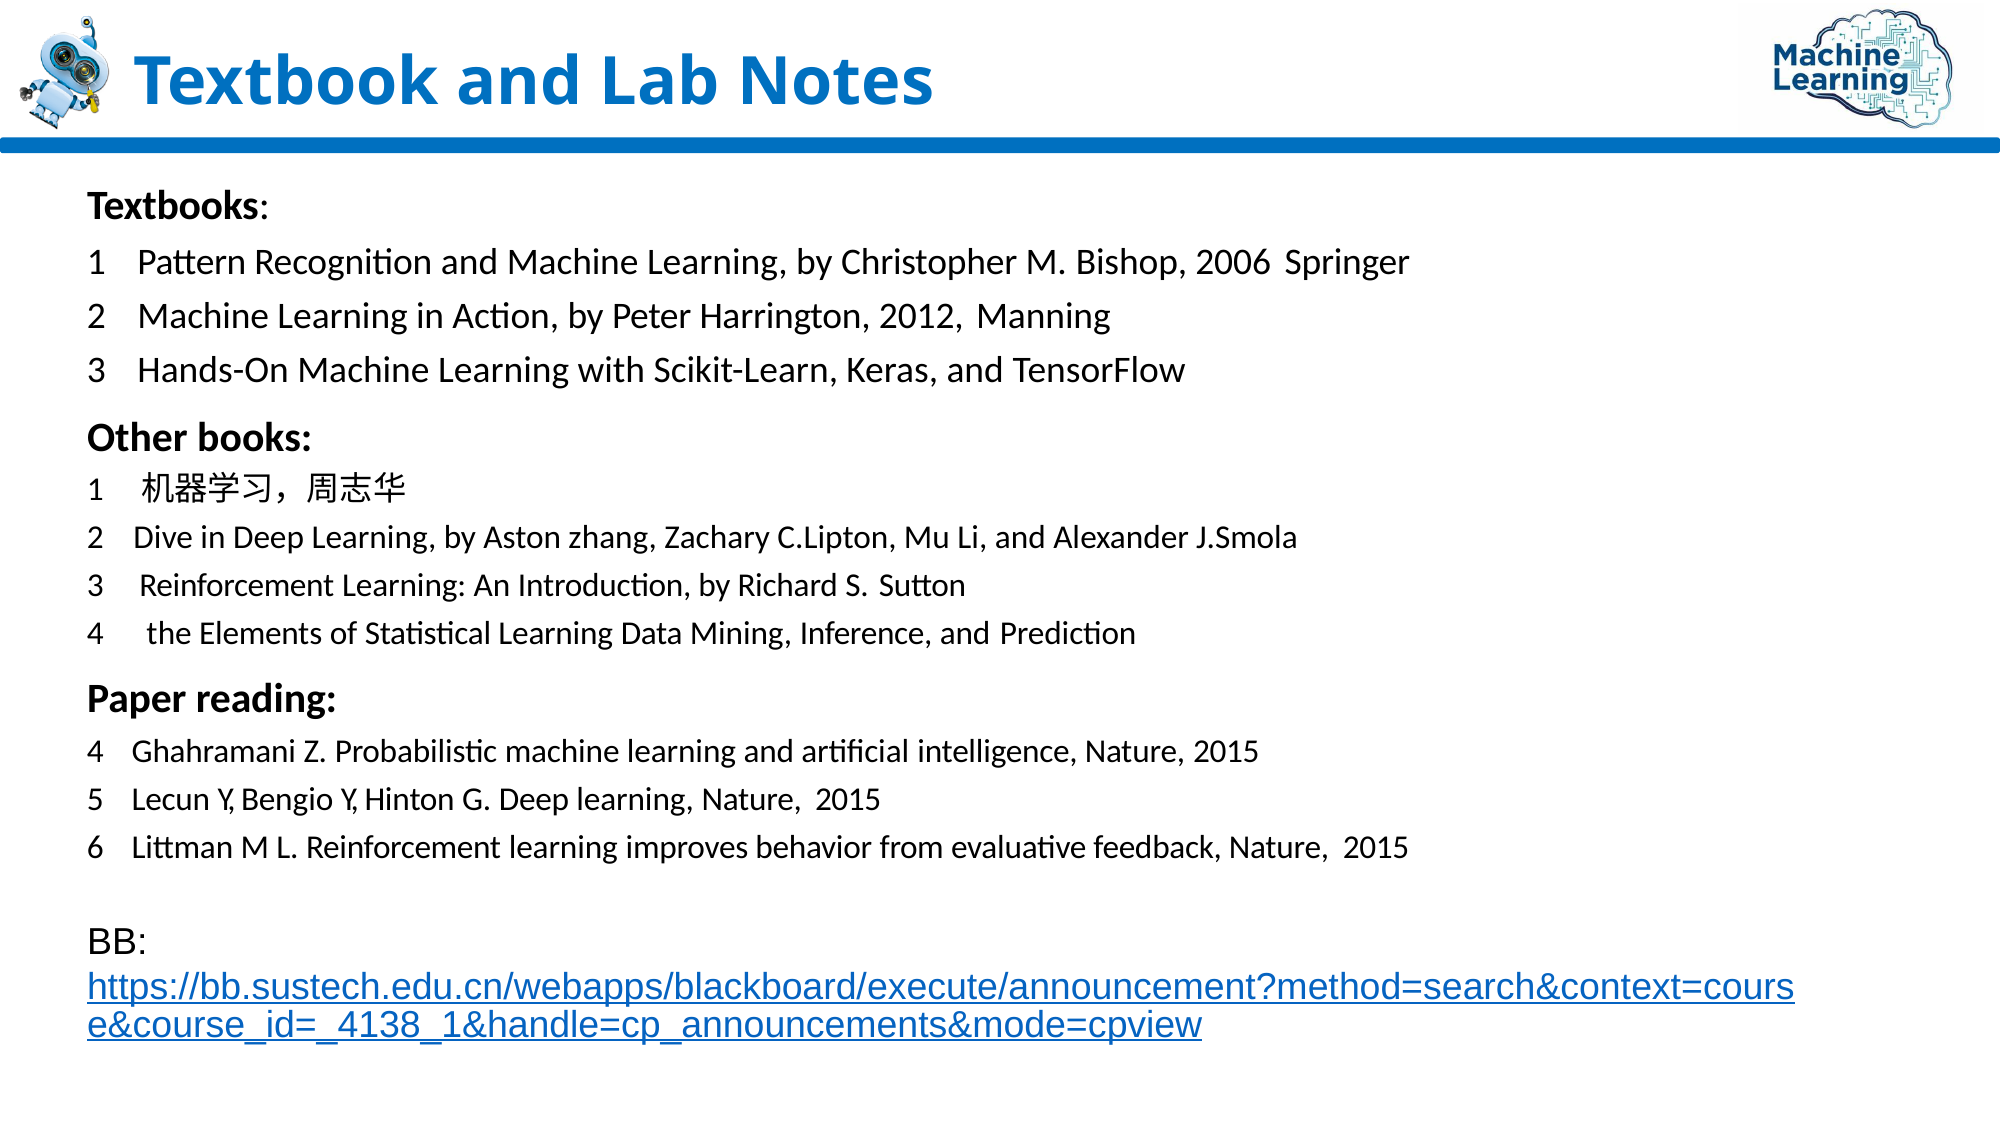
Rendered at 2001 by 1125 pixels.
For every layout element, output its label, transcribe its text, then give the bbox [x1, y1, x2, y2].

picture [16, 0, 119, 138]
picture [1738, 3, 1984, 134]
text_box Textbooks: Pattern Recognition and Machine Learning, by Christopher M. Bishop, 2006 Springer Machine Learning in Action, by Peter Harrington, 2012, Manning Hands-On Machine Learning with Scikit-Learn, Keras, and TensorFlow Other books: 1 机器学习，周志华 2 Dive in Deep Learning, by Aston zhang, Zachary C.Lipton, Mu Li, and Alexander J.Smola 3 Reinforcement Learning: An Introduction, by Richard S. Sutton 4 the Elements of Statistical Learning Data Mining, Inference, and Prediction Paper reading: Ghahramani Z. Probabilistic machine learning and artificial intelligence, Nature, 2015 Lecun Y, Bengio Y, Hinton G. Deep learning, Nature, 2015 Littman M L. Reinforcement learning improves behavior from evaluative feedback, Nature, 2015 BB:https://bb.sustech.edu.cn/webapps/blackboard/execute/announcement?method=search&context=course&course_id=_4138_1&handle=cp_announcements&mode=cpview [84, 165, 1811, 1008]
text_box [0, 136, 2000, 155]
text_box Textbook and Lab Notes [119, 30, 1686, 126]
